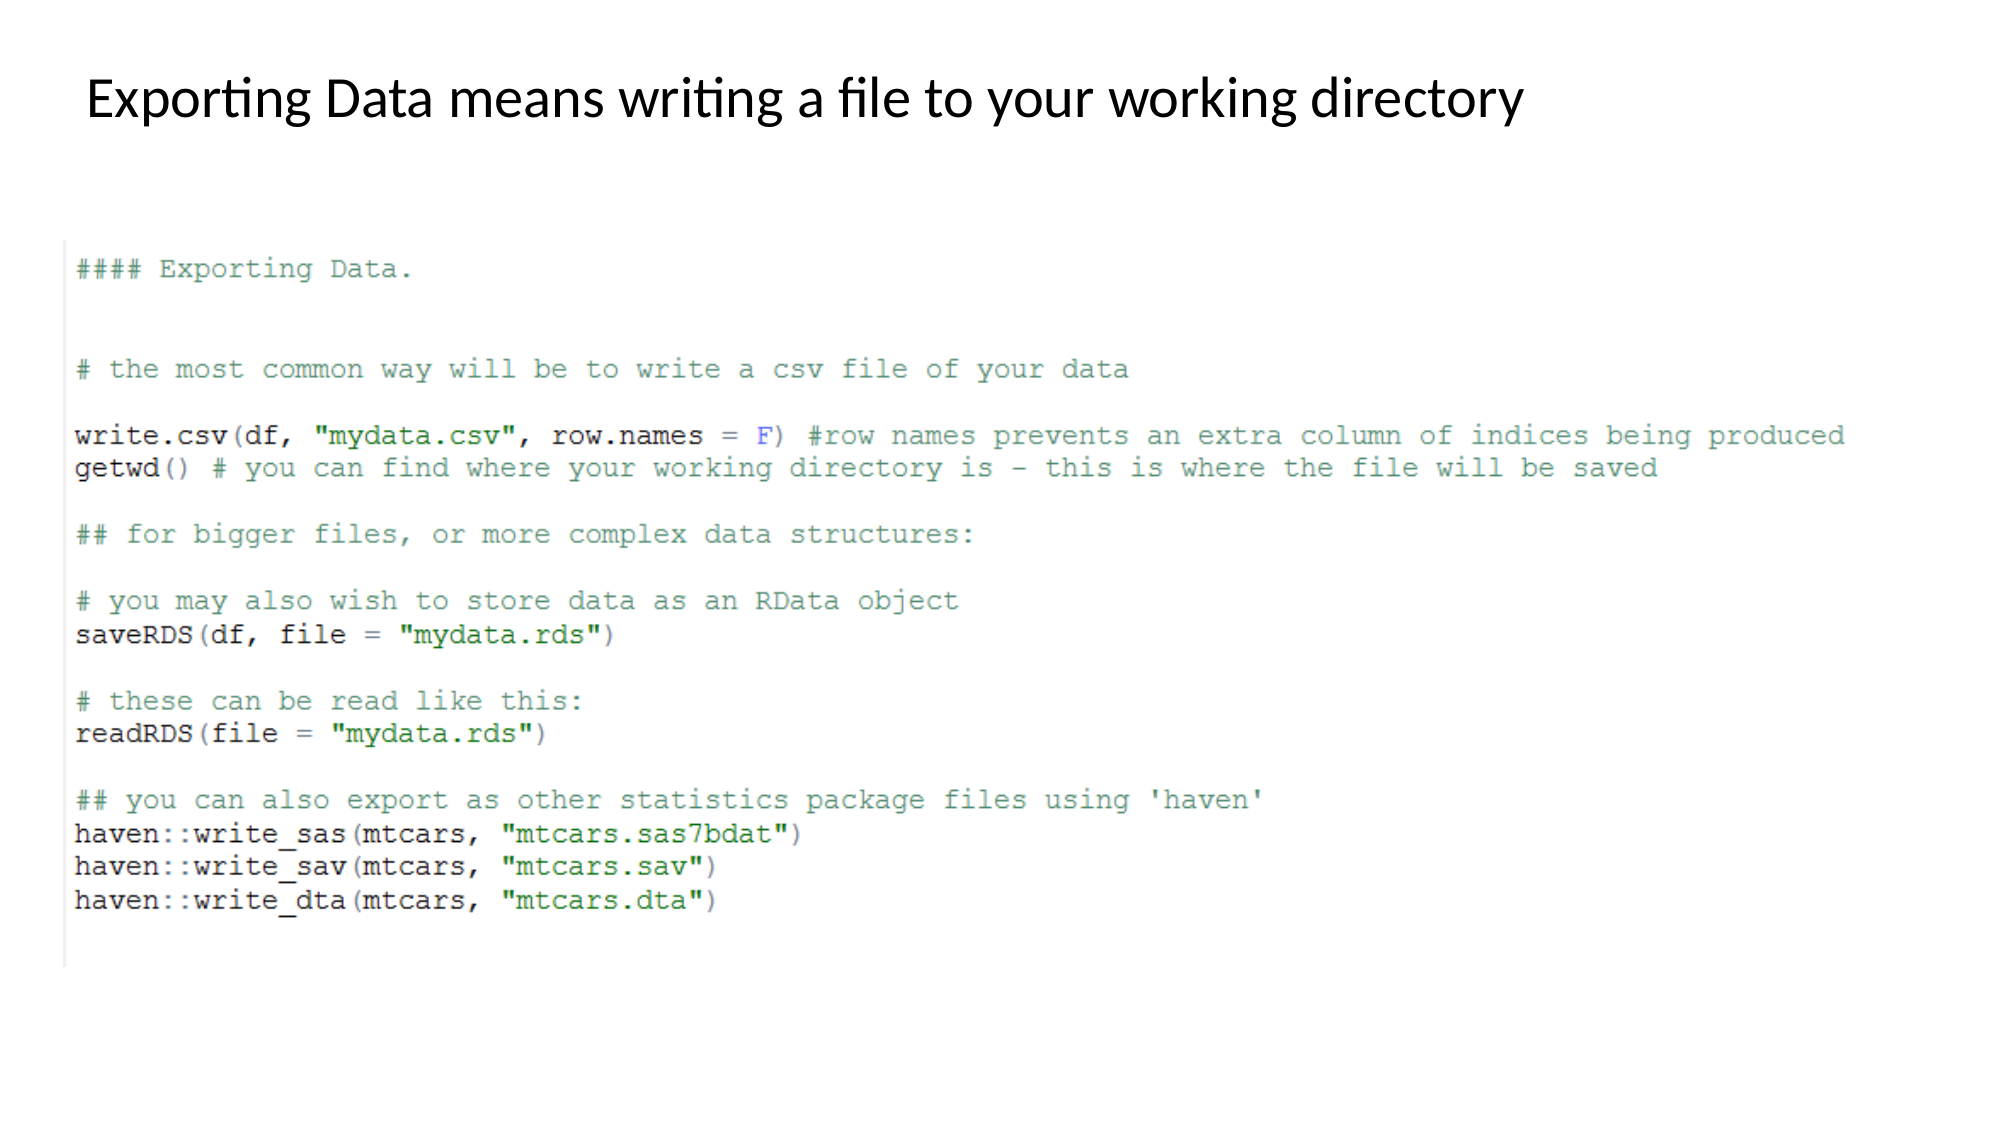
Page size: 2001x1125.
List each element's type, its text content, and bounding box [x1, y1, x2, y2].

picture [63, 240, 1862, 968]
text_box Exporting Data means writing a file to your working directory [71, 51, 1540, 137]
